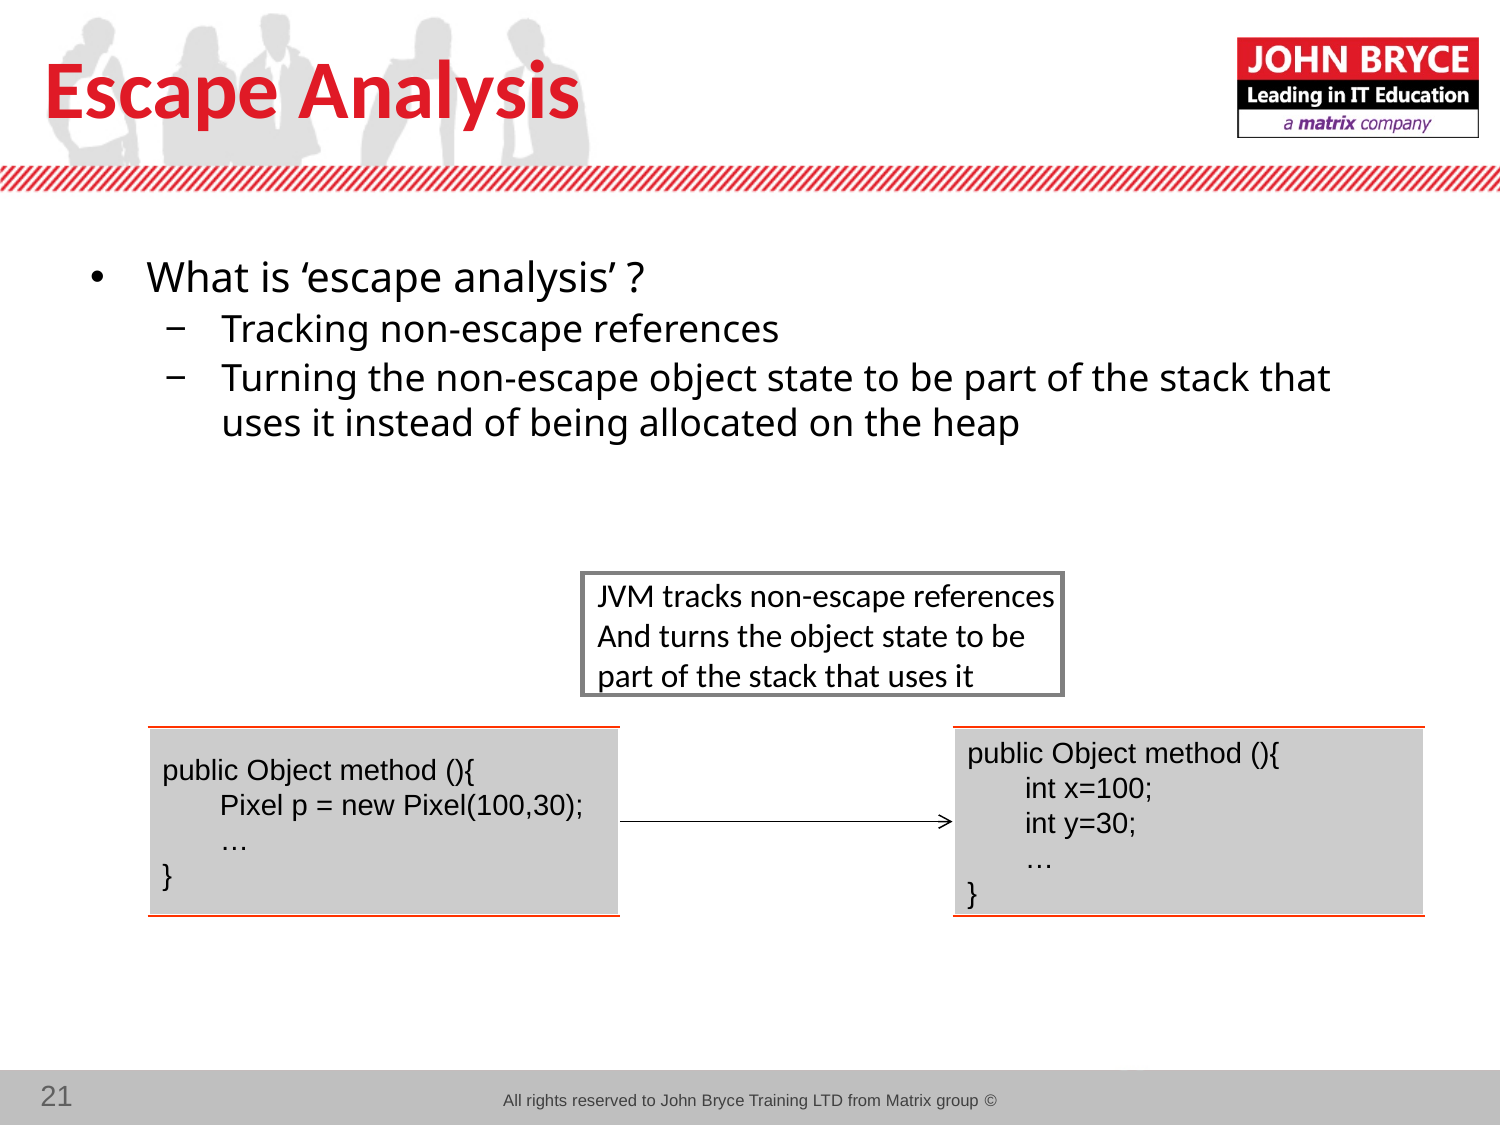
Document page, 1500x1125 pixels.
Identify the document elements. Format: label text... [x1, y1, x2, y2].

text_box JVM tracks non-escape references And turns the object state to be part of the stack that uses it [582, 573, 1063, 696]
text_box public Object method (){ int x=100; int y=30; … } [950, 725, 1427, 918]
title Escape Analysis [29, 21, 1235, 150]
picture [0, 0, 1500, 1070]
text_box public Object method (){ Pixel p = new Pixel(100,30); … } [145, 725, 622, 918]
list What is ‘escape analysis’ ? Tracking non-escape references Turning the non-escape object state to be part of the stack that uses it instead of being allocated on the heap [75, 243, 1425, 1047]
